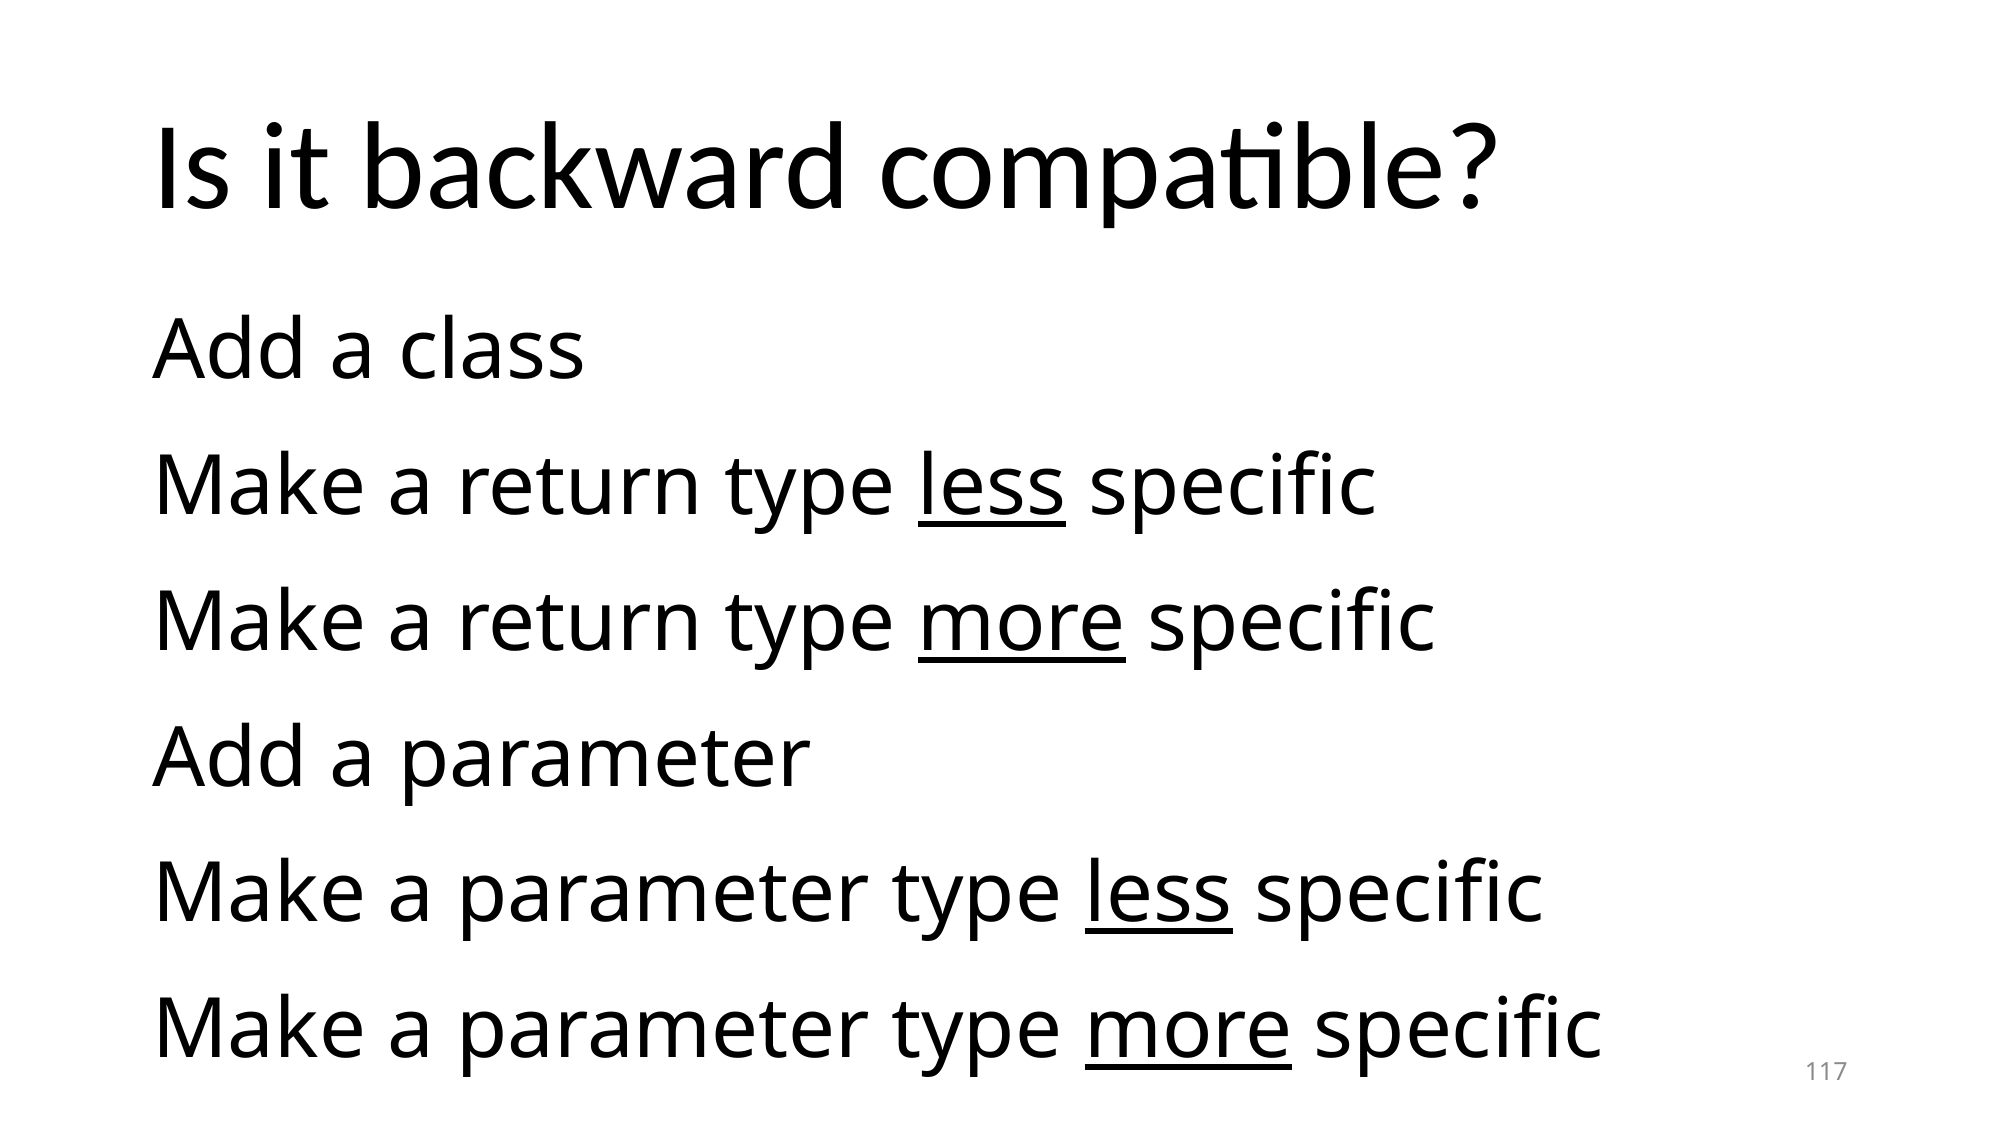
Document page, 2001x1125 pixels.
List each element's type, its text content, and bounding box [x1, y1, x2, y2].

list Add a class Make a return type less specific Make a return type more specific Add a parameter Make a parameter type less specific Make a parameter type more specific [137, 299, 1863, 1125]
title Is it backward compatible? [137, 59, 1863, 278]
slide_number 117 [1412, 1042, 1863, 1103]
